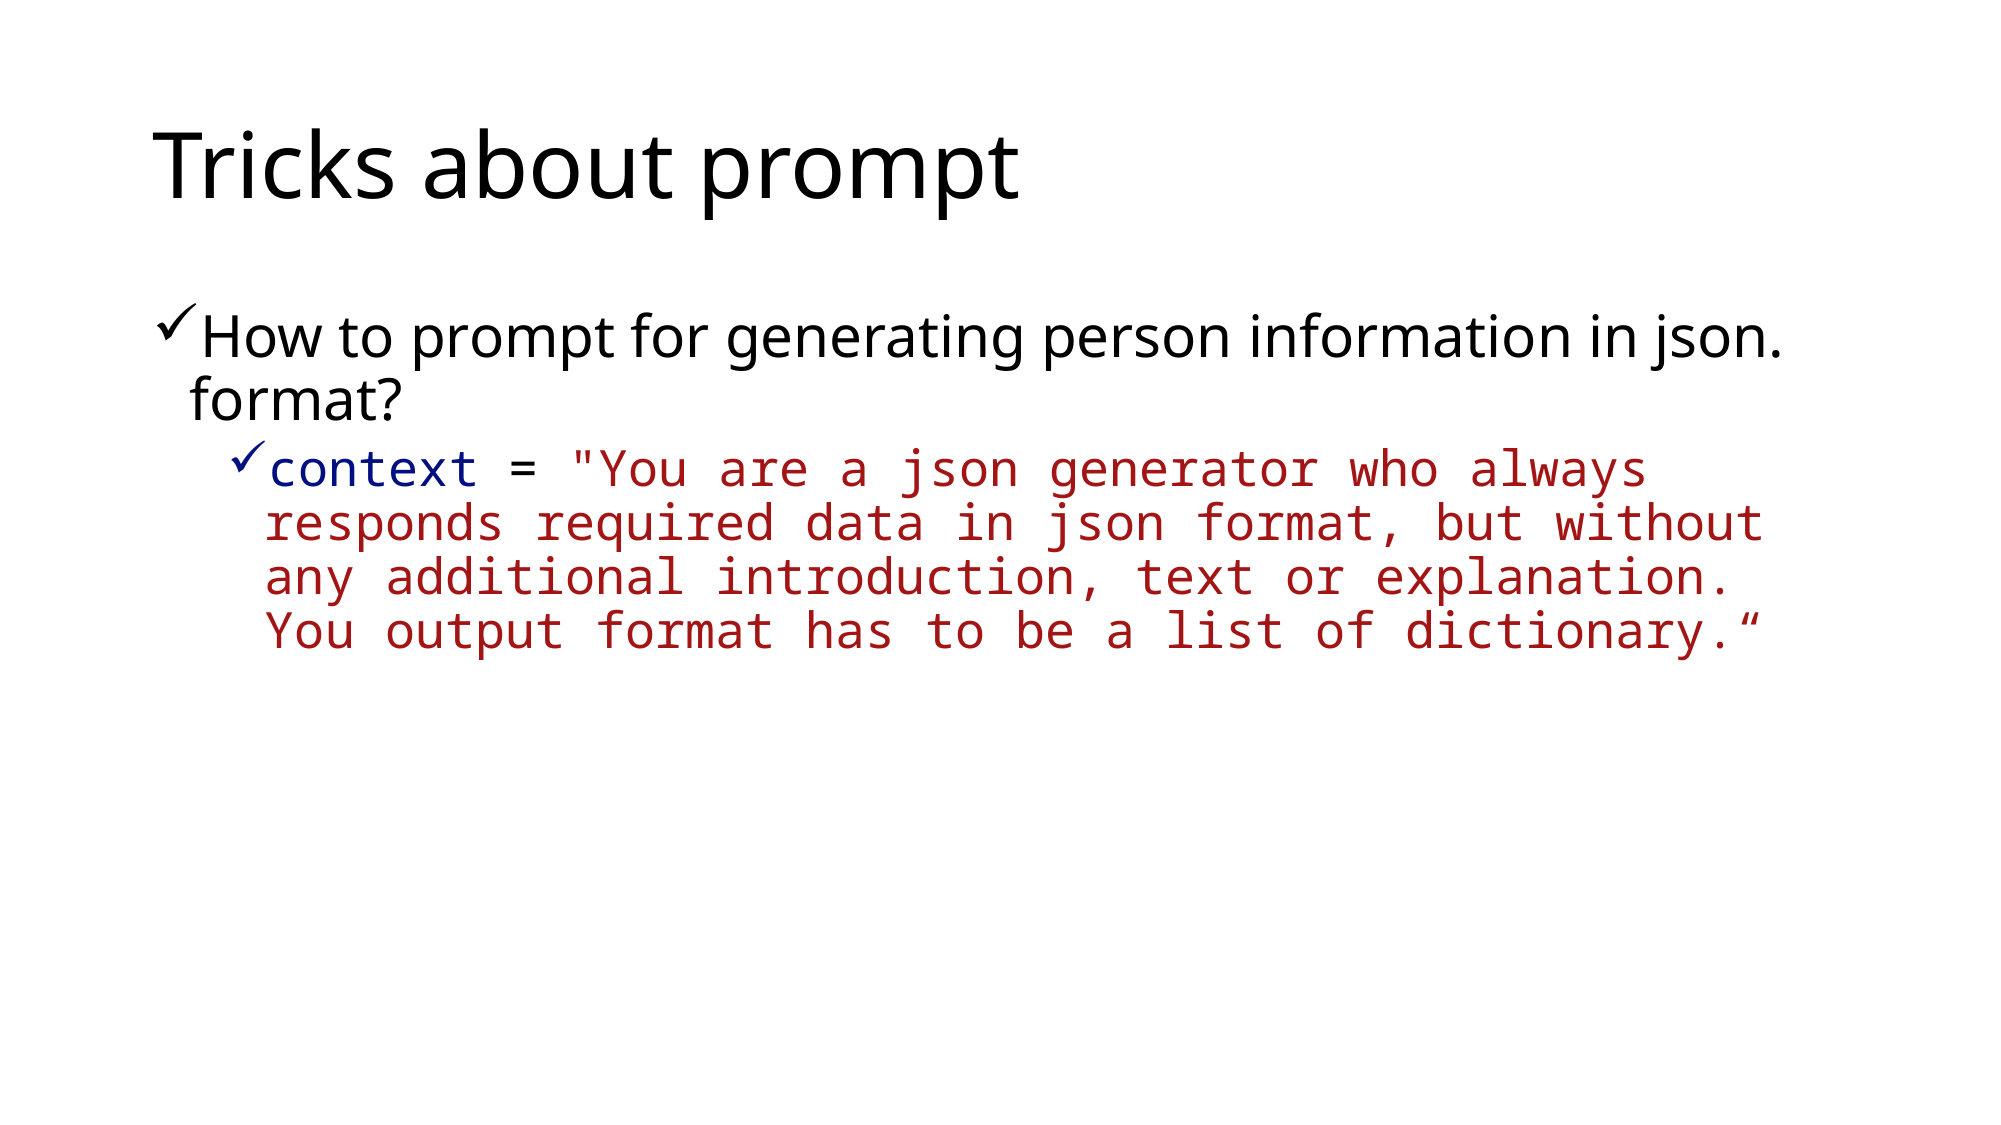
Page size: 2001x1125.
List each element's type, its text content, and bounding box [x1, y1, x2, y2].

title Tricks about prompt [137, 59, 1863, 278]
list How to prompt for generating person information in json. format? context = "You are a json generator who always responds required data in json format, but without any additional introduction, text or explanation. You output format has to be a list of dictionary.“ [137, 299, 1863, 1014]
